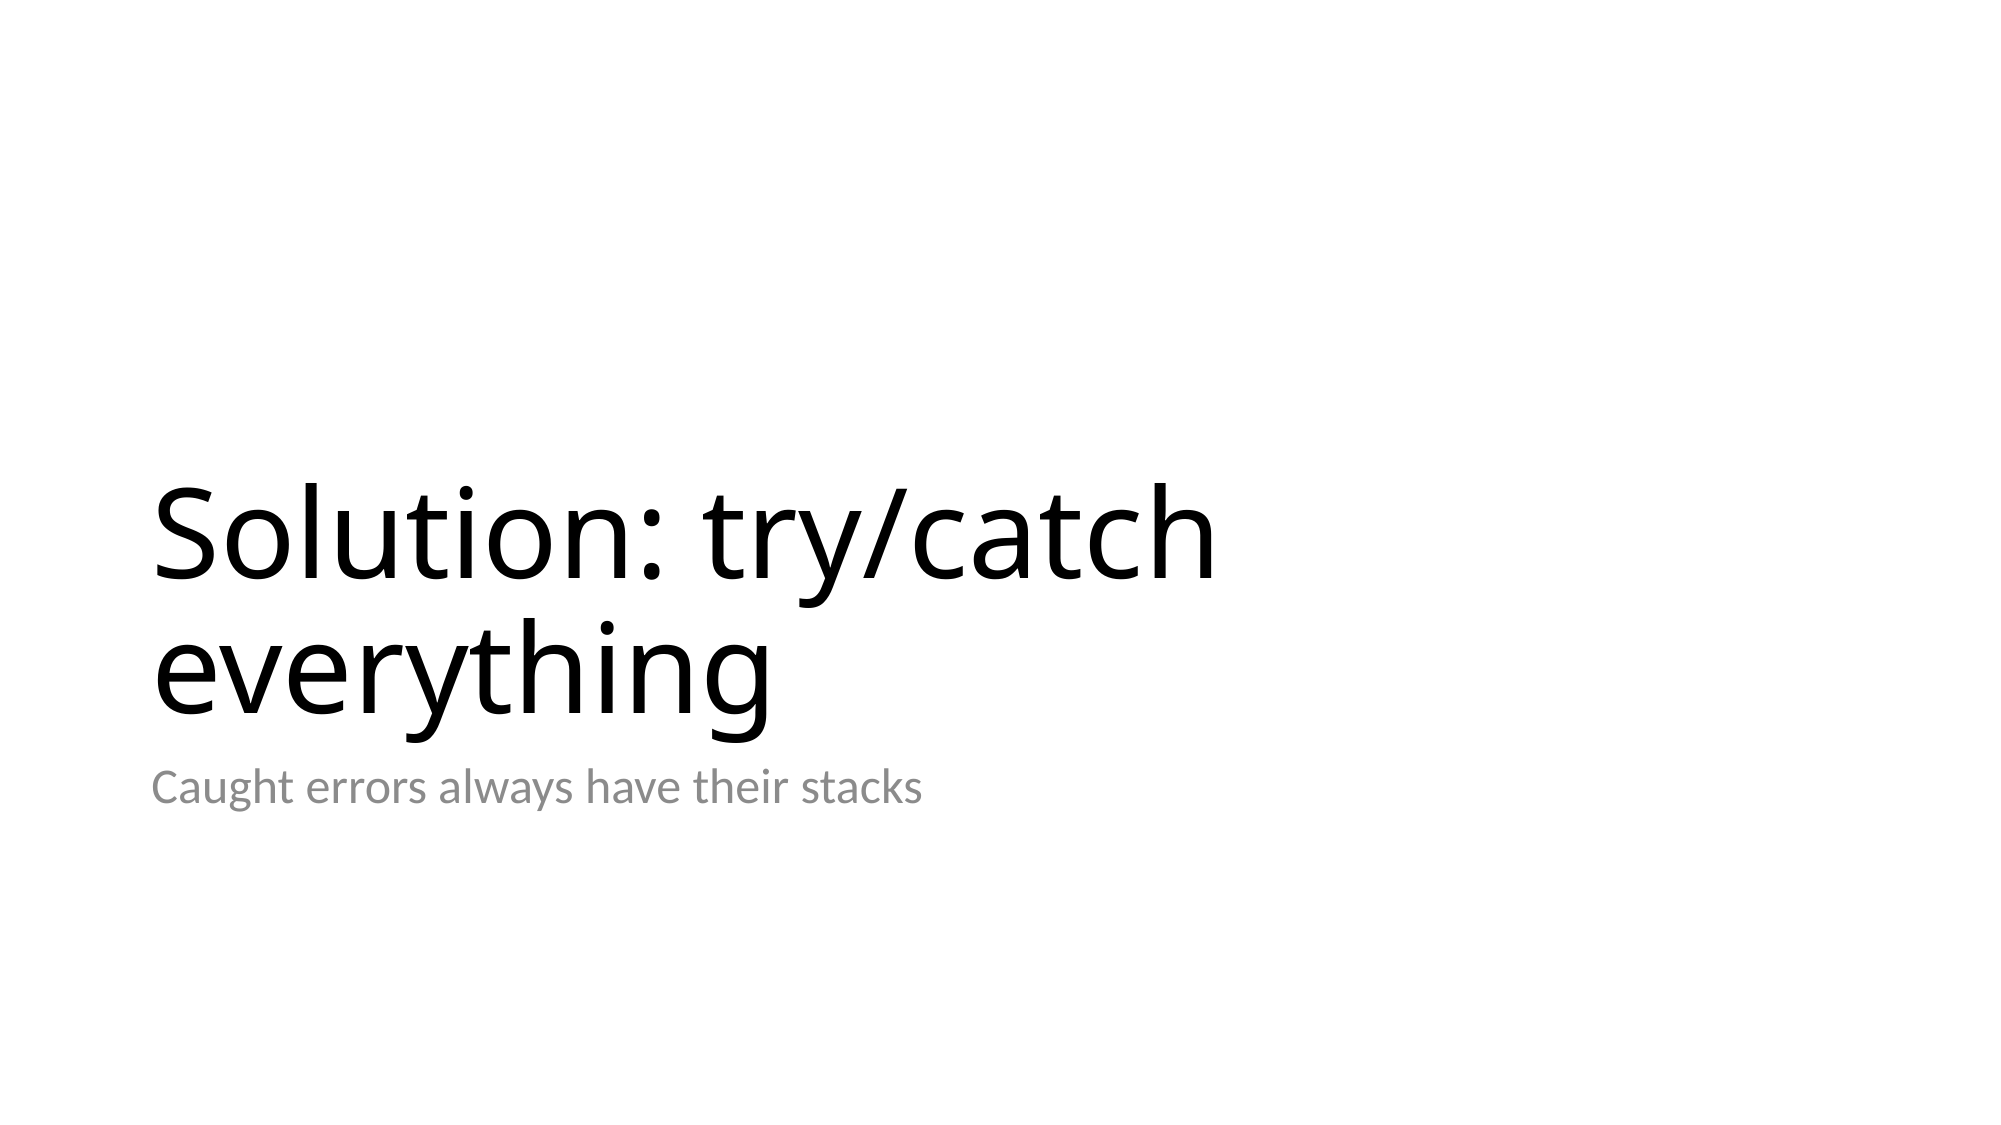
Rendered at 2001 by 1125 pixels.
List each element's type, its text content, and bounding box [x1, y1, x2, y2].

list Caught errors always have their stacks [136, 752, 1862, 999]
title Solution: try/catch everything [136, 280, 1862, 749]
